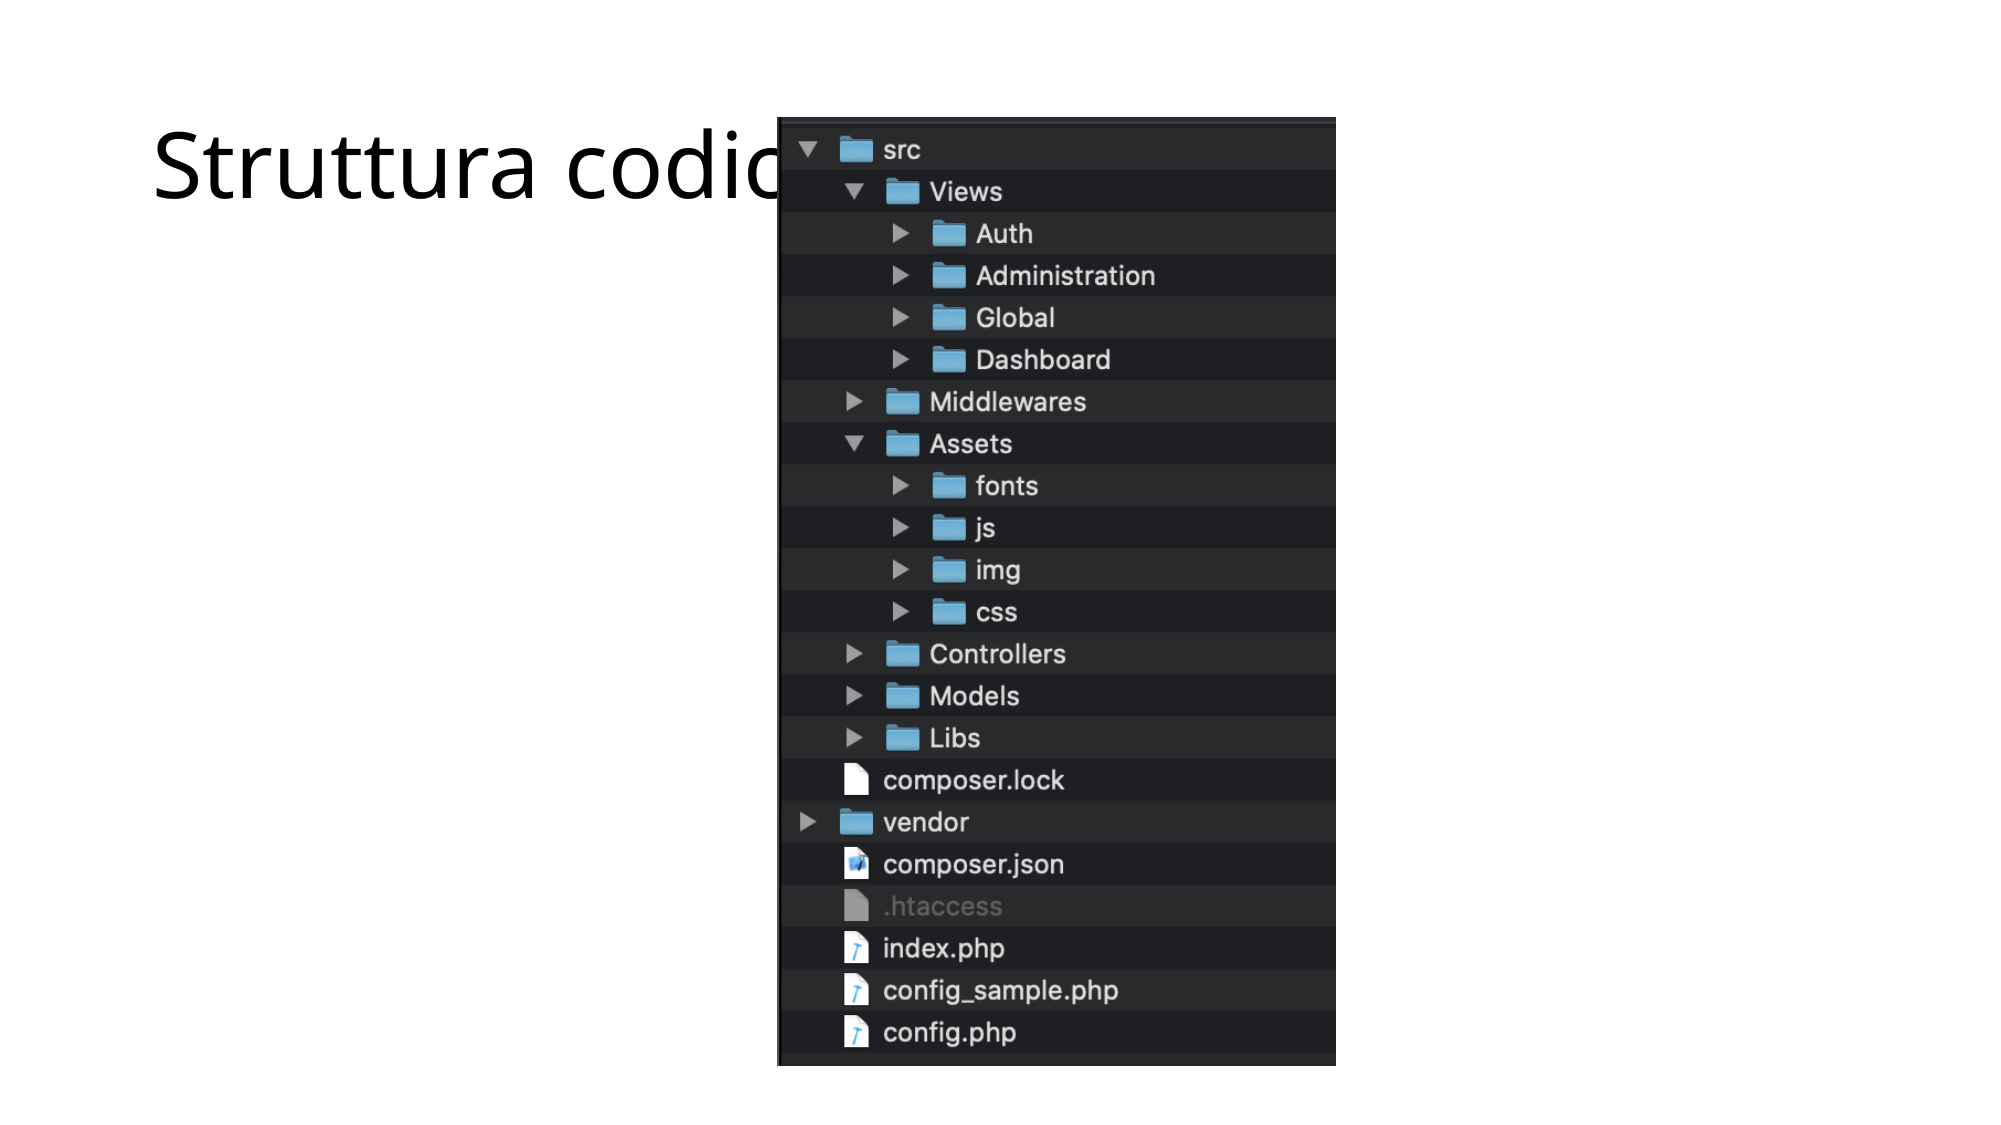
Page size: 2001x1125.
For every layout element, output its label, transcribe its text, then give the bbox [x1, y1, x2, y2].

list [777, 117, 1336, 1066]
title Struttura codice. [137, 59, 1863, 278]
